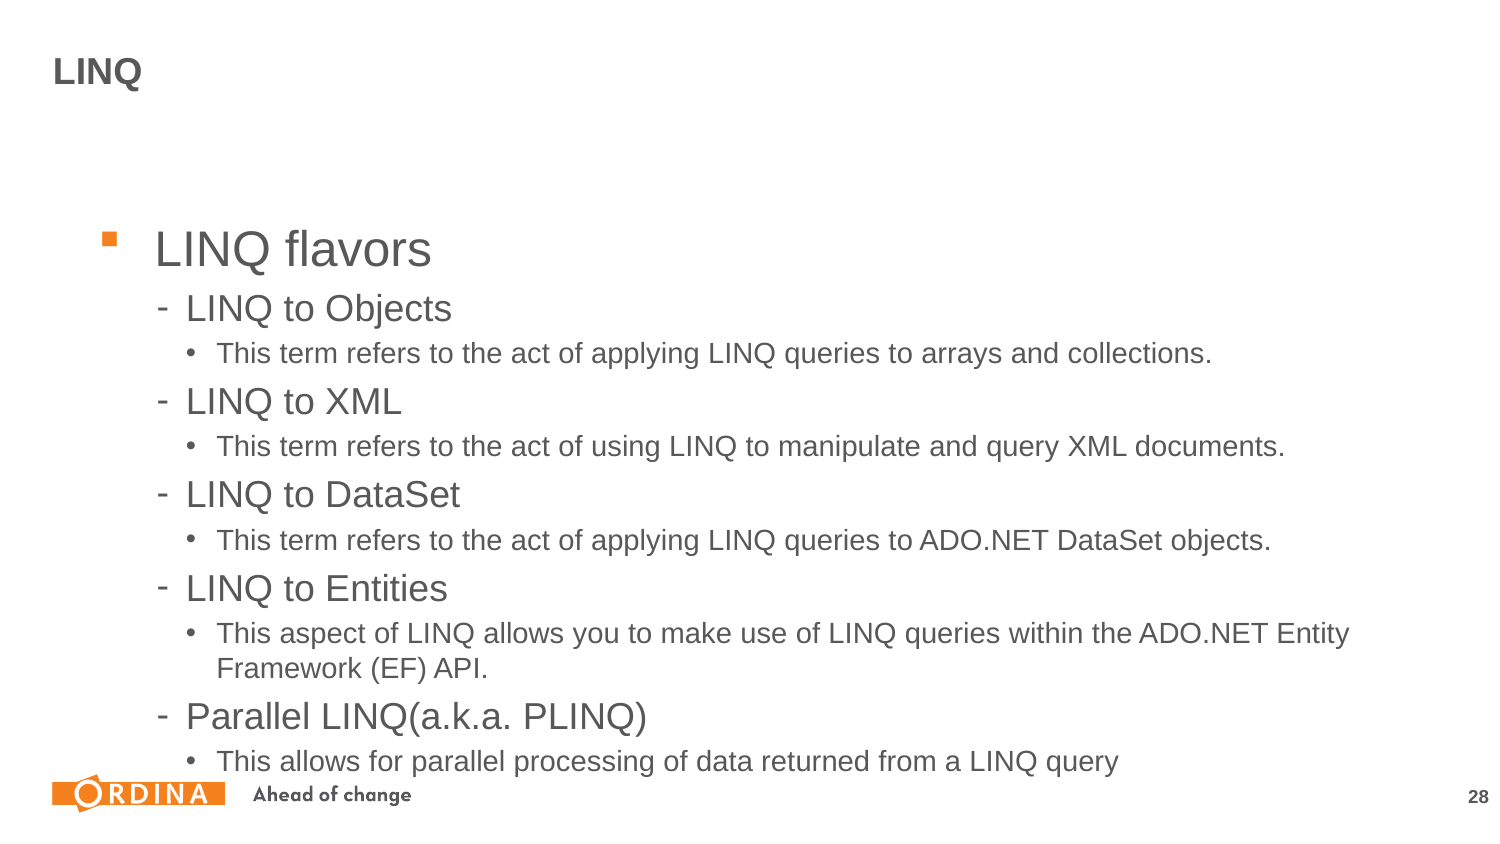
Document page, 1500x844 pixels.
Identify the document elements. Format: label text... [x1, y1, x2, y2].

list LINQ flavors LINQ to Objects This term refers to the act of applying LINQ queries to arrays and collections. LINQ to XML This term refers to the act of using LINQ to manipulate and query XML documents. LINQ to DataSet This term refers to the act of applying LINQ queries to ADO.NET DataSet objects. LINQ to Entities This aspect of LINQ allows you to make use of LINQ queries within the ADO.NET Entity Framework (EF) API. Parallel LINQ(a.k.a. PLINQ) This allows for parallel processing of data returned from a LINQ query [98, 216, 1402, 730]
picture [52, 774, 412, 813]
title LINQ [52, 46, 520, 88]
